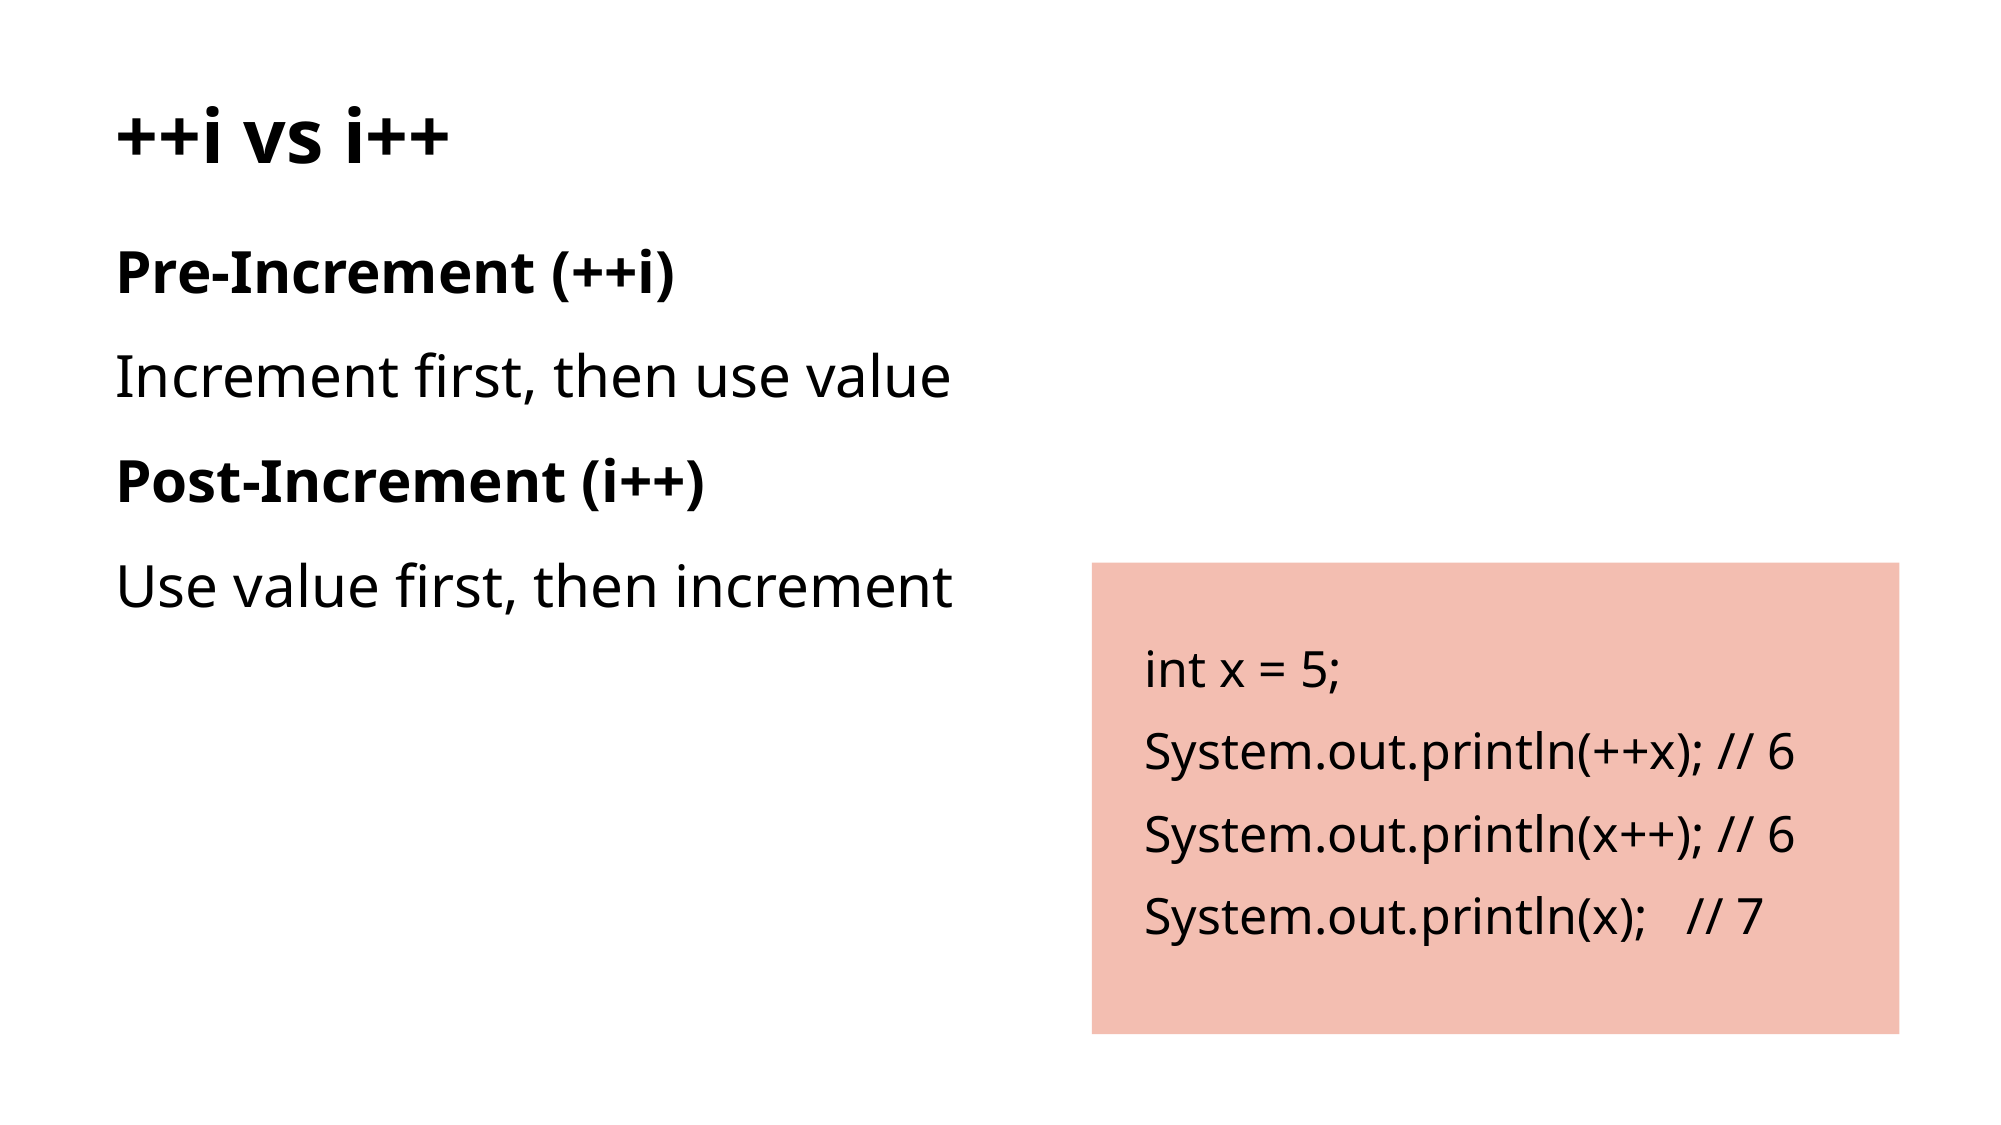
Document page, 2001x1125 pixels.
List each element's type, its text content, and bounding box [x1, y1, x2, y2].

title ++i vs i++ [100, 90, 691, 189]
list int x = 5; System.out.println(++x); // 6 System.out.println(x++); // 6 System.out.println(x); // 7 [1091, 562, 1900, 1035]
list Pre-Increment (++i) Increment first, then use value Post-Increment (i++) Use value first, then increment [100, 213, 1000, 685]
